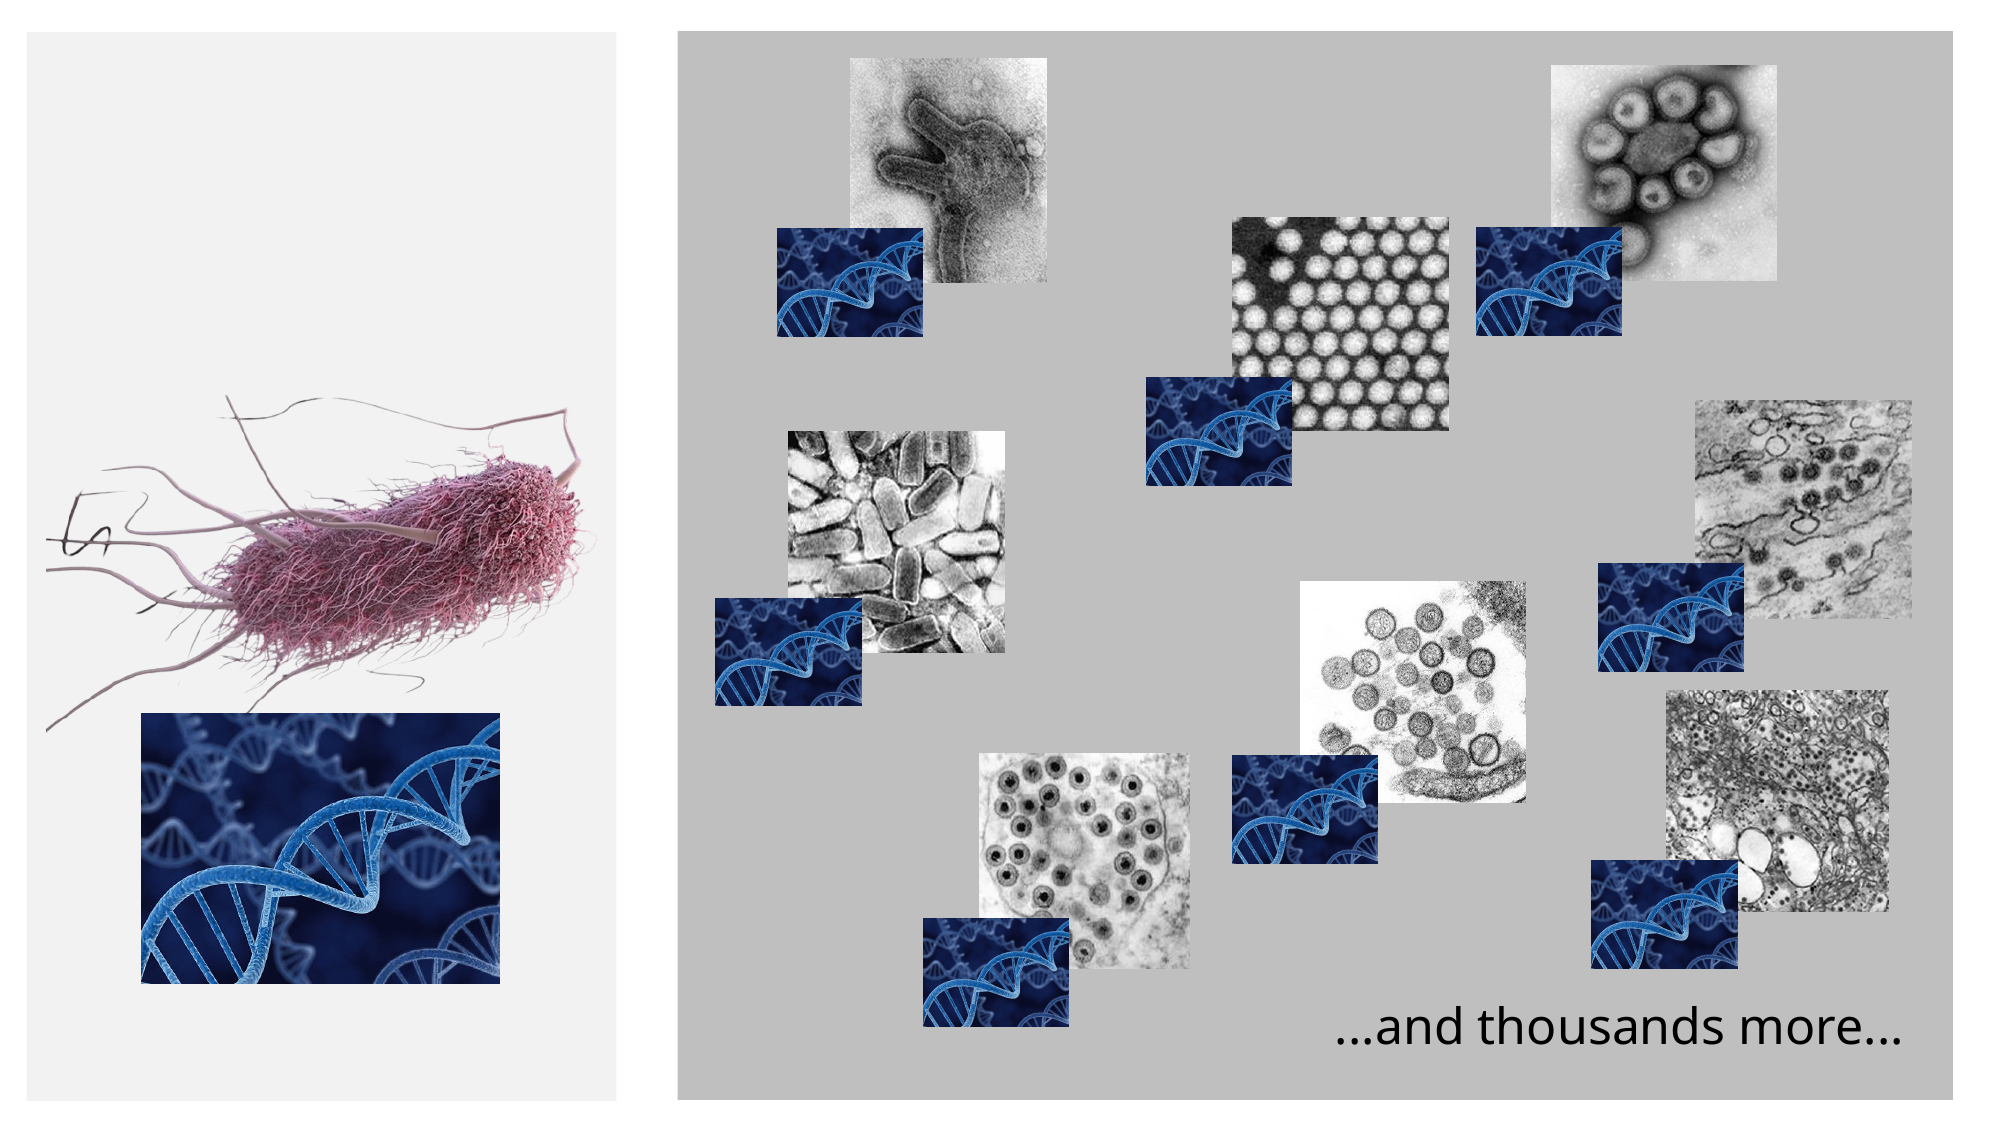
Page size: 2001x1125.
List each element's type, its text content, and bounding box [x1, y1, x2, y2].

picture [715, 430, 1005, 707]
picture [1597, 400, 1912, 673]
picture [1232, 581, 1526, 864]
picture [1591, 690, 1889, 969]
text_box [25, 31, 618, 1103]
text_box [676, 29, 1954, 1101]
picture [46, 394, 598, 984]
picture [776, 57, 1048, 337]
text_box ...and thousands more... [1319, 987, 2000, 1063]
picture [1145, 216, 1449, 486]
picture [922, 752, 1190, 1028]
picture [1475, 64, 1778, 336]
